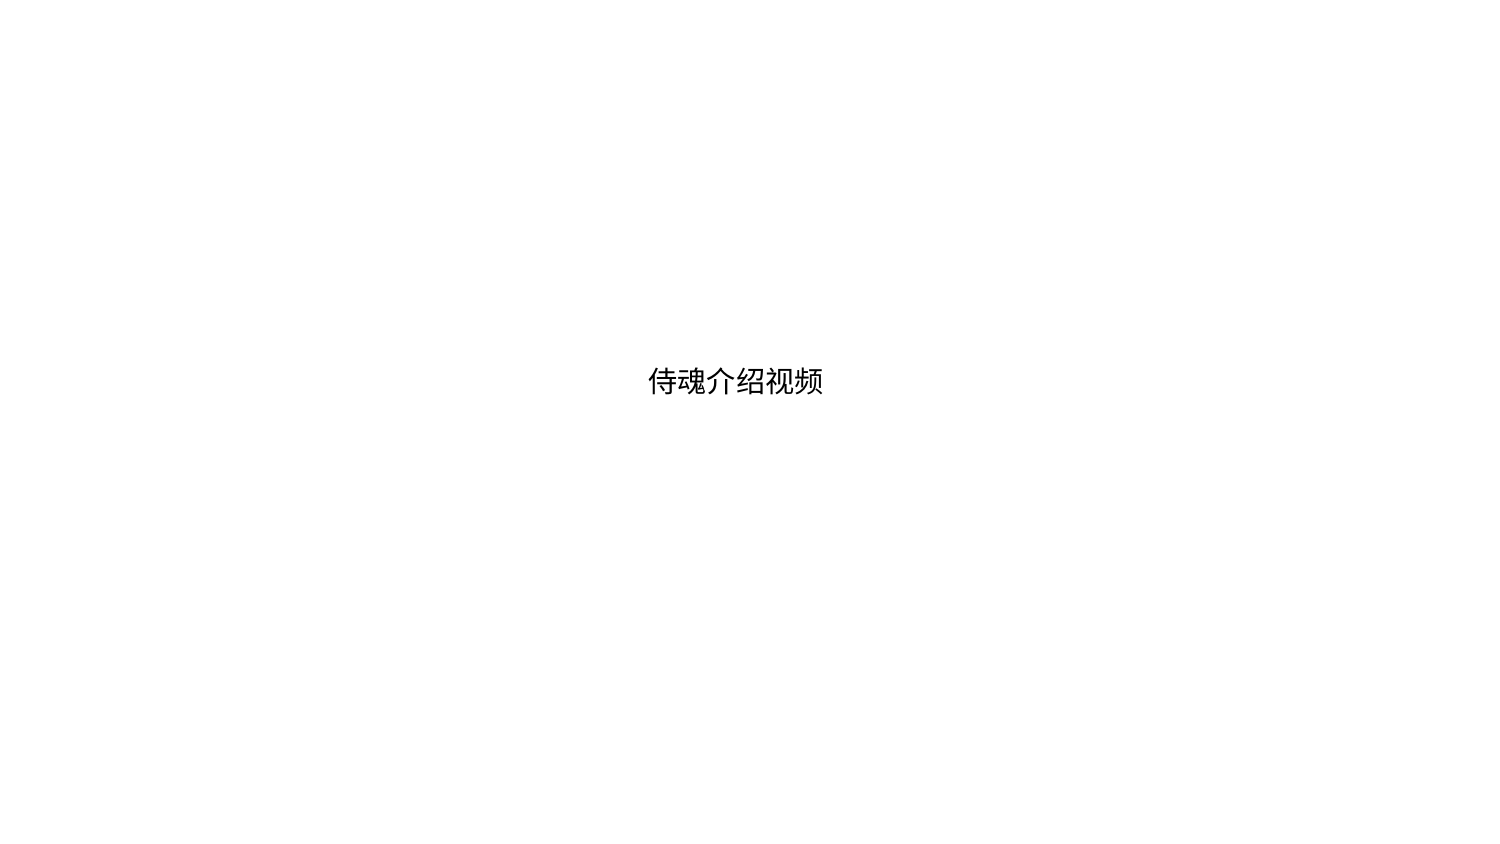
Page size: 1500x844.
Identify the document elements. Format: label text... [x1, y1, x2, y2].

text_box 侍魂介绍视频 [633, 356, 839, 406]
